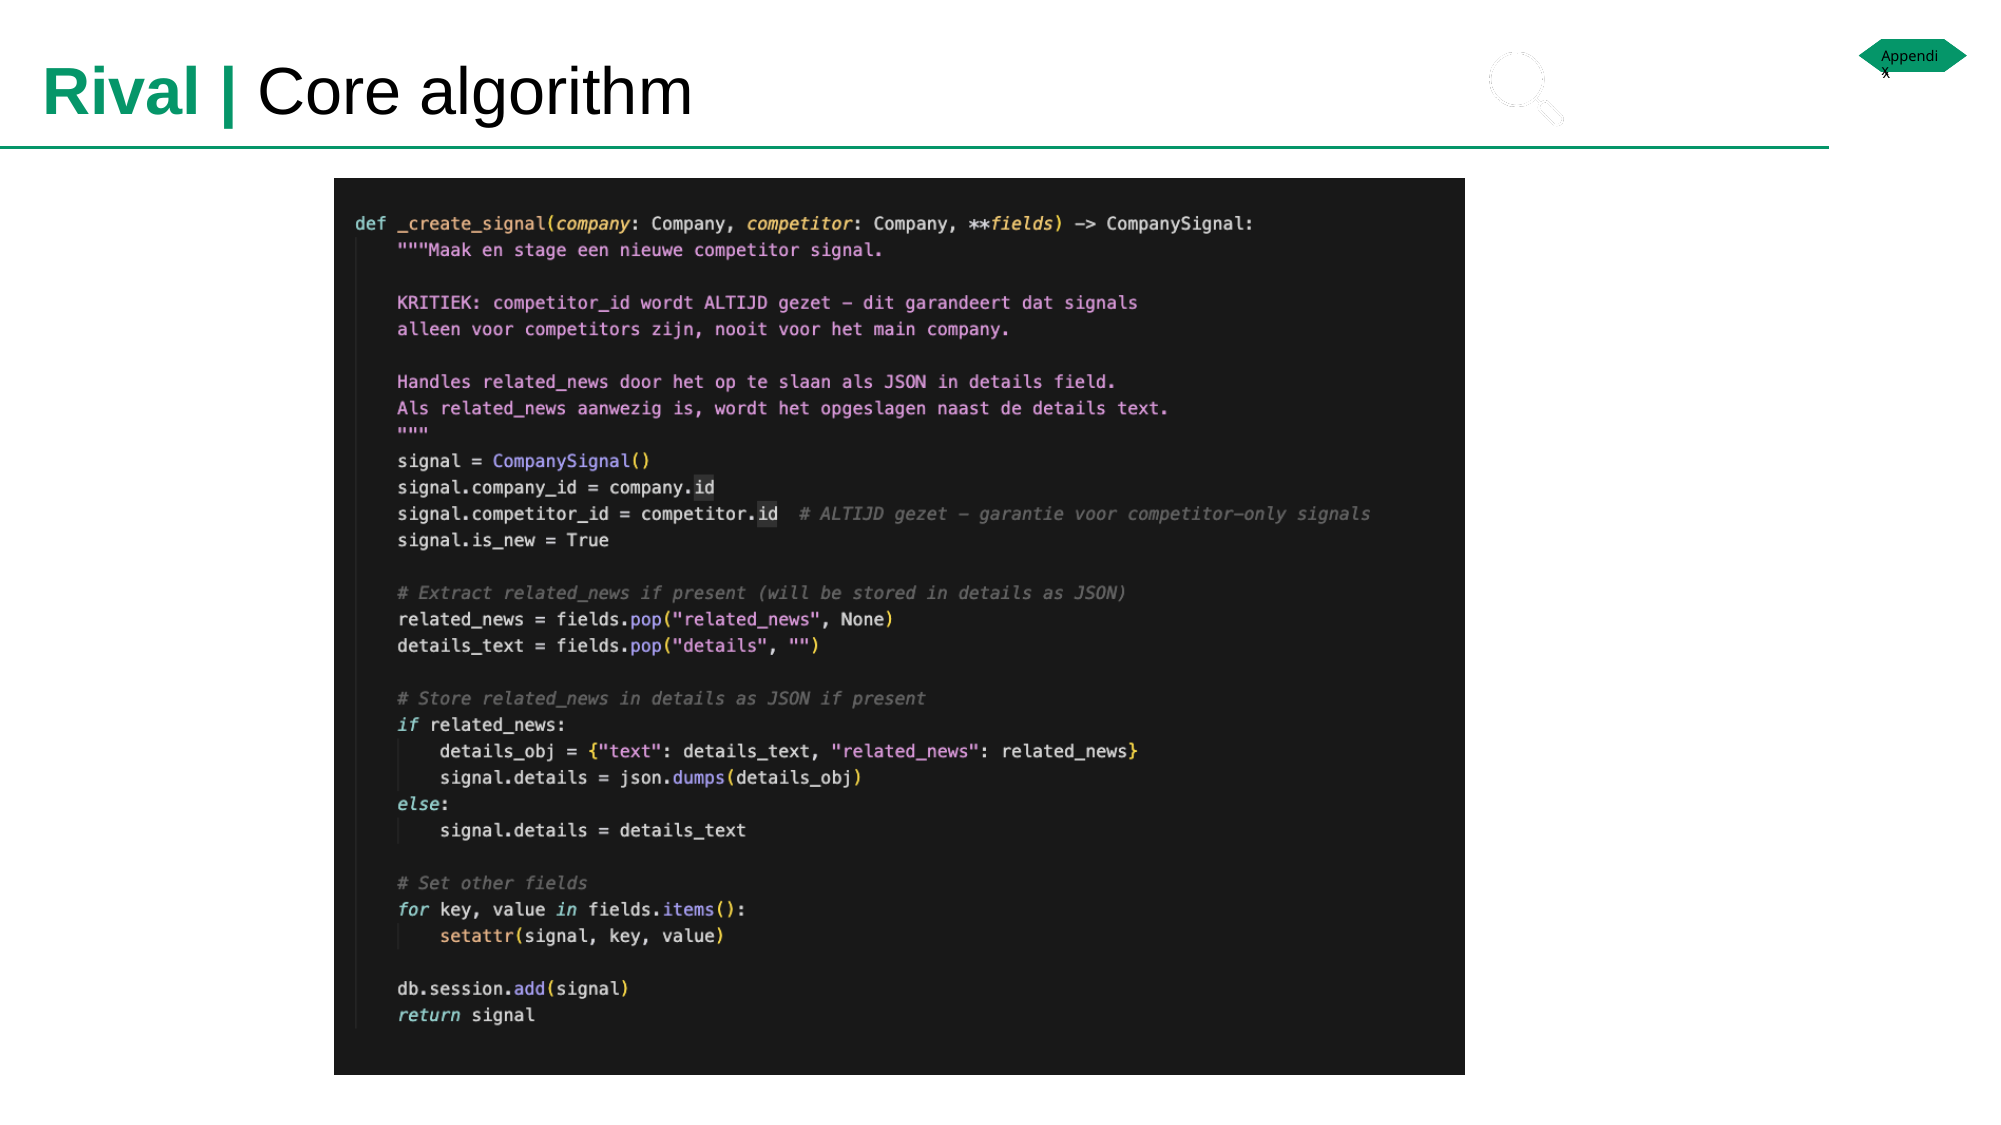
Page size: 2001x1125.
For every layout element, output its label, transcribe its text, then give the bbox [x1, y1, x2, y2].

picture [1480, 43, 1572, 135]
text_box [1858, 50, 1866, 61]
text_box Rival | Core algorithm [27, 40, 1369, 136]
text_box [1959, 49, 1967, 62]
text_box Appendix [1866, 39, 1959, 92]
picture [334, 178, 1465, 1075]
